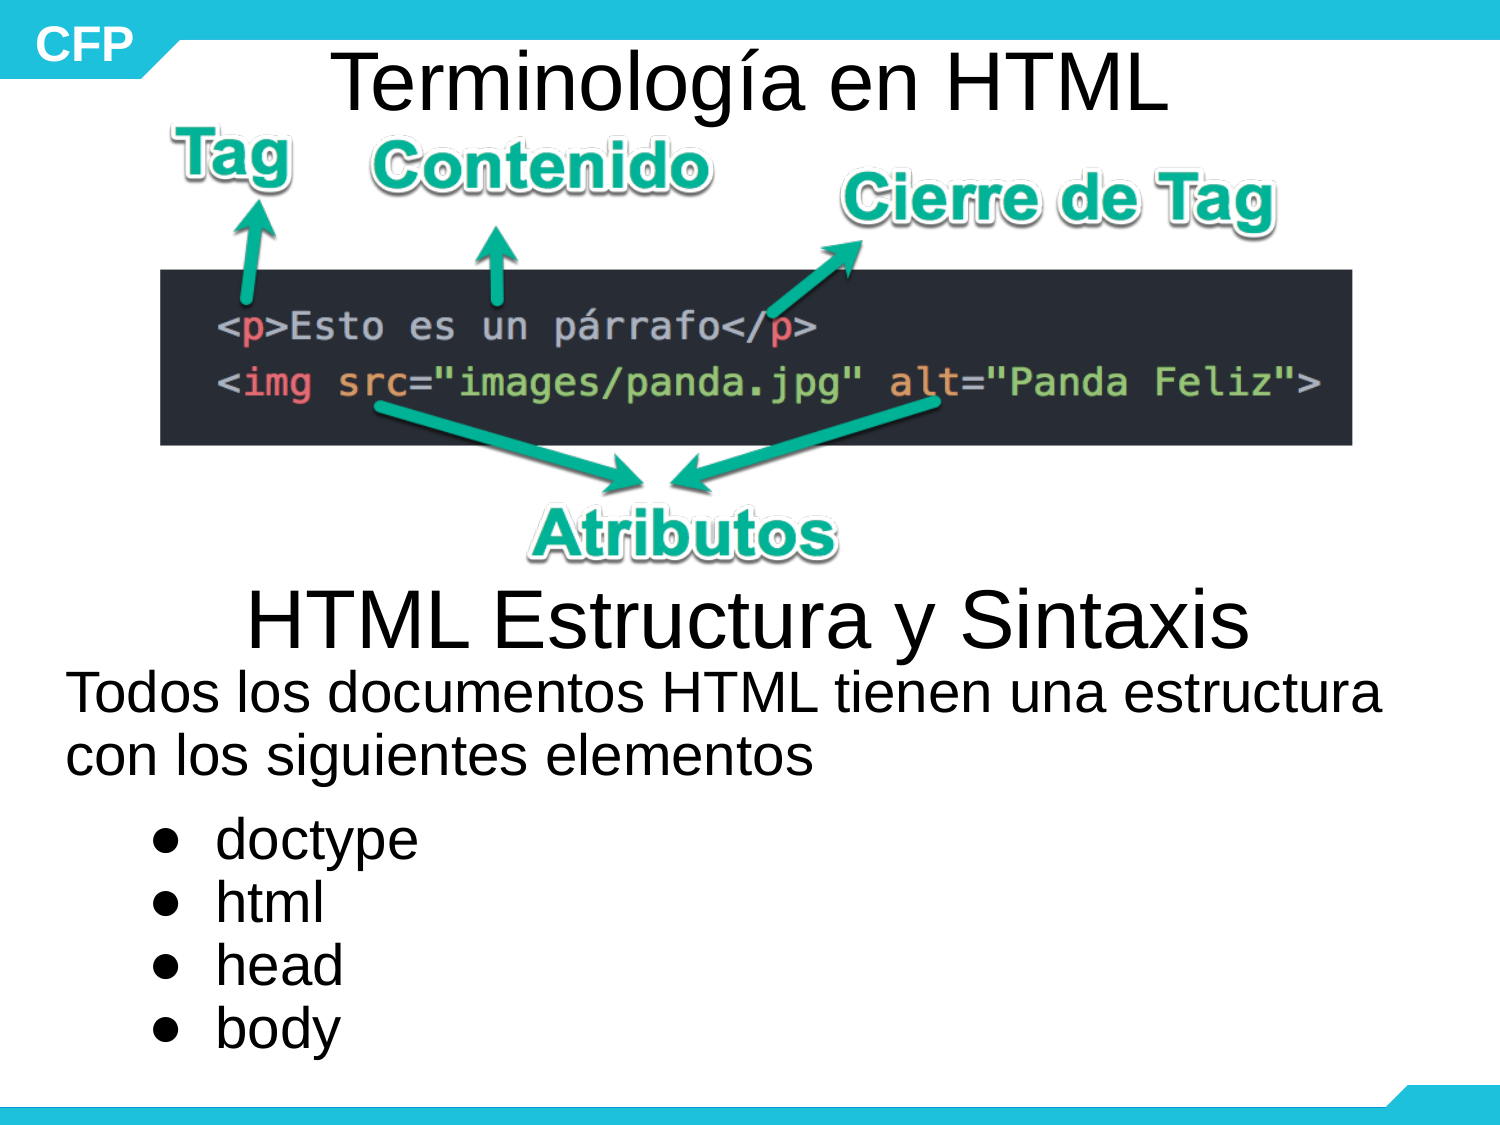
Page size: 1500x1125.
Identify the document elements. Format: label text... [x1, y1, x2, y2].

text_box Todos los documentos HTML tienen una estructura con los siguientes elementos doctype html head body [49, 654, 1448, 1060]
text_box HTML Estructura y Sintaxis [101, 521, 1396, 654]
title Terminología en HTML [103, 0, 1397, 184]
picture [147, 122, 1353, 641]
